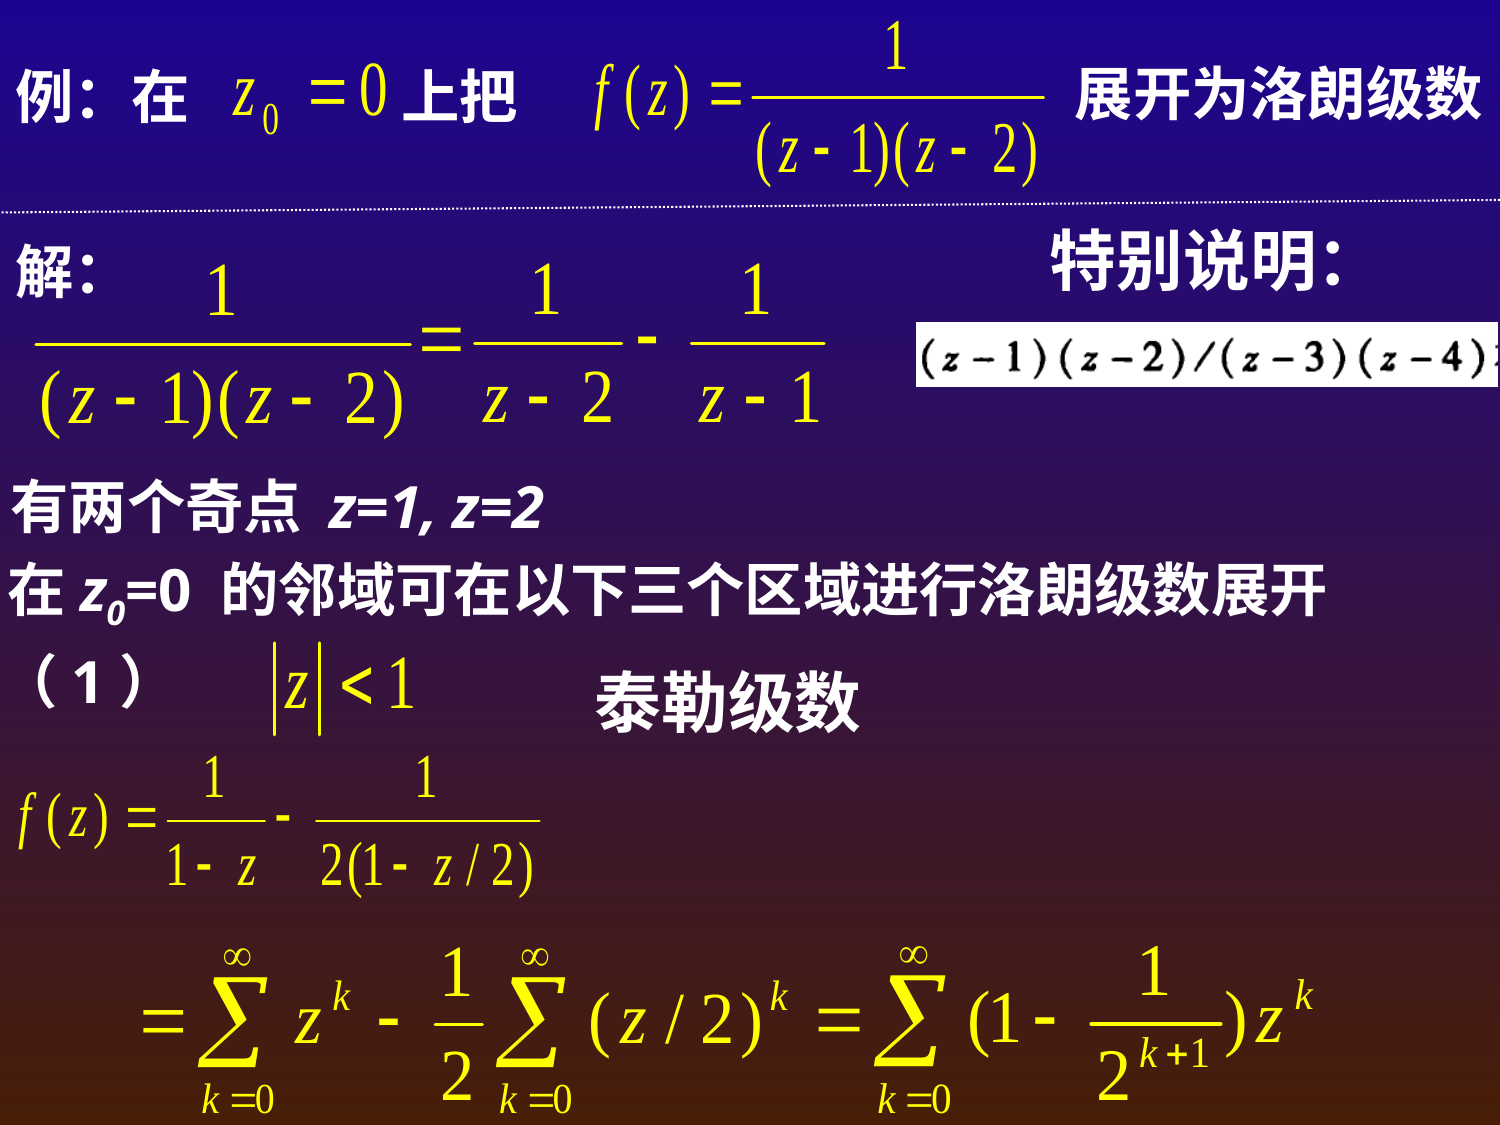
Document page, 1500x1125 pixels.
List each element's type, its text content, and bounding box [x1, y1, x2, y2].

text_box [574, 0, 1052, 197]
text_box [219, 37, 403, 150]
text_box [0, 737, 550, 907]
text_box 展开为洛朗级数 [1060, 50, 1498, 135]
text_box 有两个奇点 z=1, z=2 [0, 462, 560, 545]
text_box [261, 624, 422, 737]
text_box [124, 920, 799, 1125]
text_box （1） [0, 637, 193, 723]
text_box 特别说明： [1034, 211, 1399, 307]
picture [916, 322, 1498, 387]
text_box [403, 241, 837, 435]
text_box 例：在 上把 [0, 52, 219, 138]
text_box 在z0=0 的邻域可在以下三个区域进行洛朗级数展开 [0, 545, 1343, 640]
text_box 泰勒级数 [579, 653, 877, 748]
text_box 例：在 上把 [403, 52, 574, 138]
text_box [23, 242, 425, 449]
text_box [799, 918, 1338, 1125]
text_box 解： [0, 228, 148, 313]
